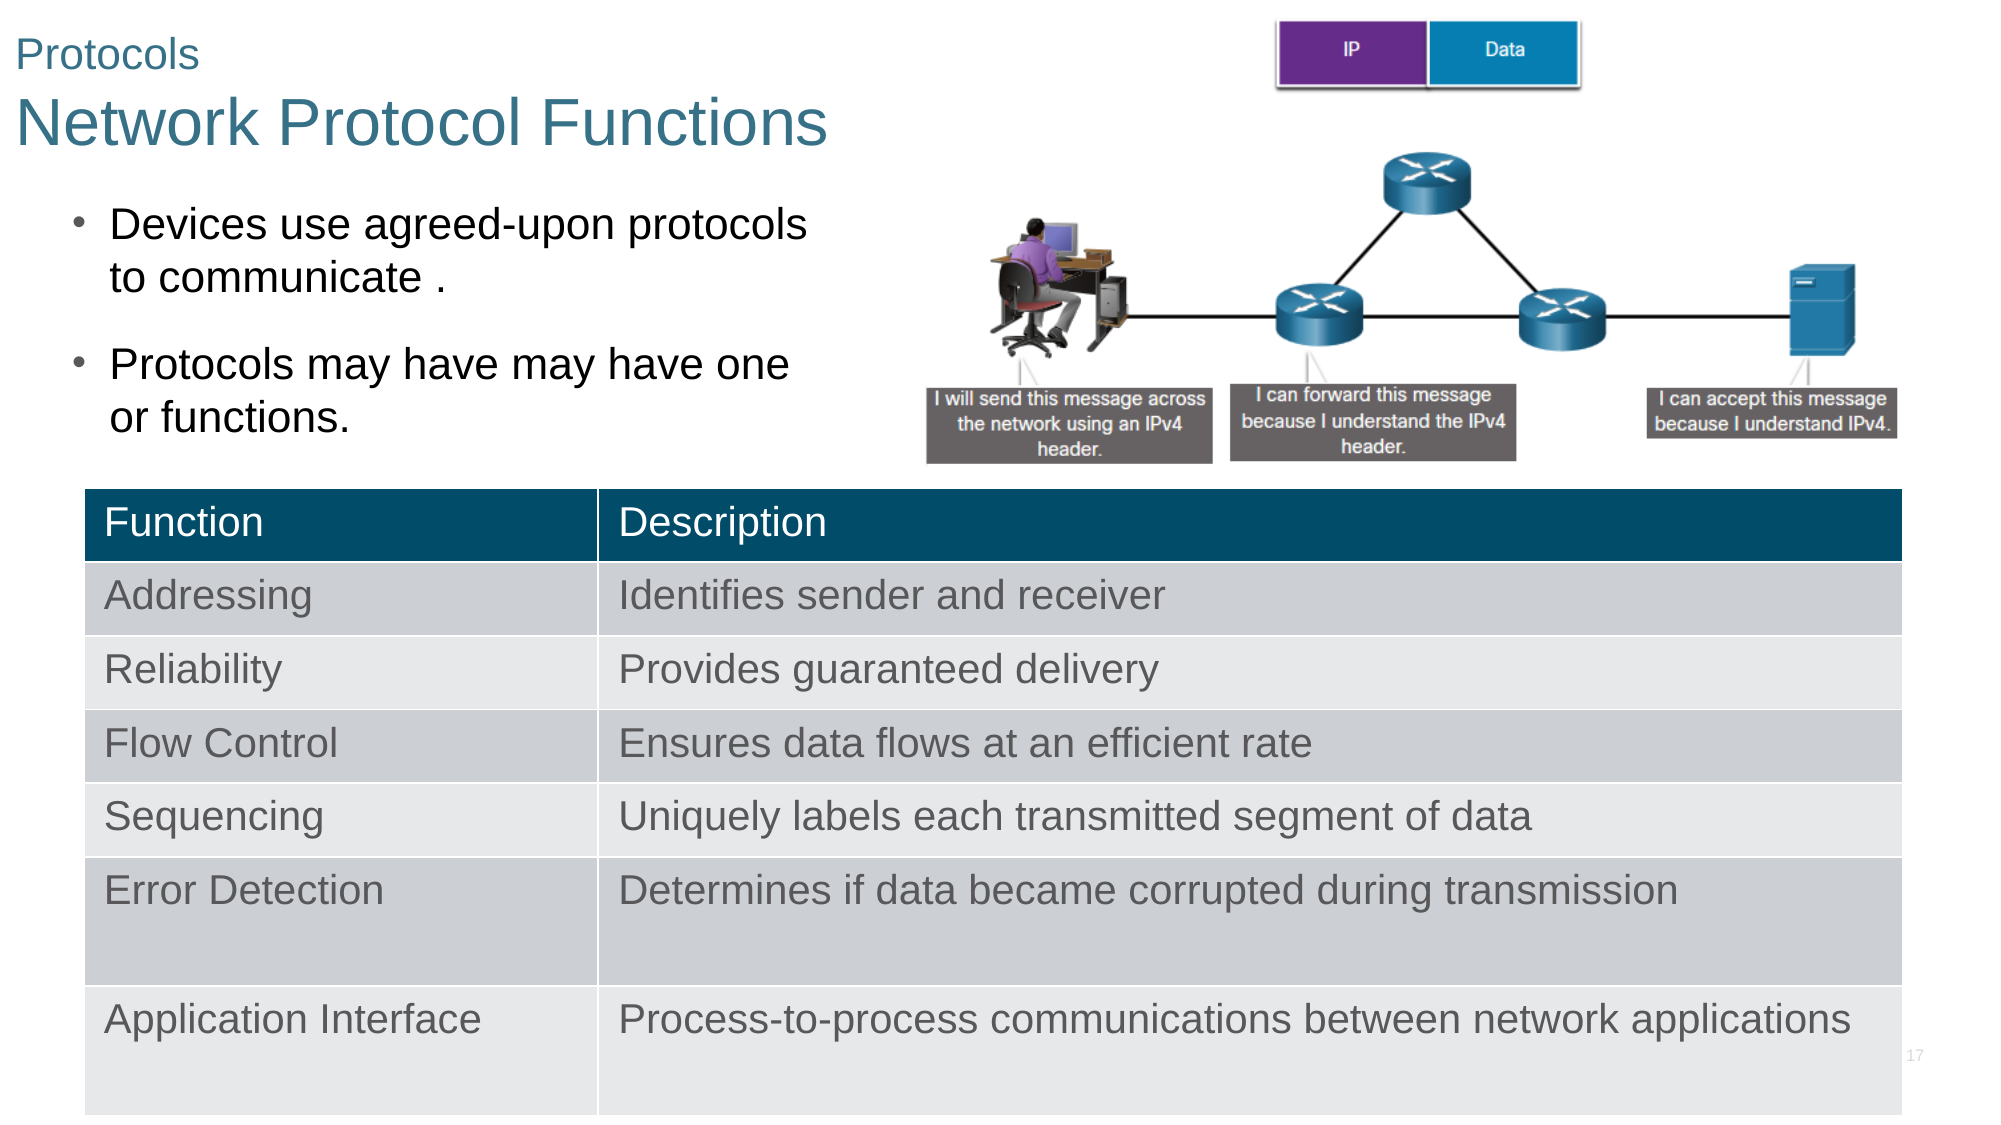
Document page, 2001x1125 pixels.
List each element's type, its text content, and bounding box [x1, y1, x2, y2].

list Devices use agreed-upon protocols to communicate . Protocols may have may have one or functions. [57, 187, 870, 477]
table_cell Uniquely labels each transmitted segment of data [599, 784, 1902, 856]
table_cell Determines if data became corrupted during transmission [599, 858, 1902, 985]
table_cell Application Interface [85, 987, 597, 1115]
table_cell Identifies sender and receiver [599, 563, 1902, 635]
table_cell Addressing [85, 563, 597, 635]
table_header Description [599, 489, 1902, 561]
table_cell Process-to-process communications between network applications [599, 987, 1902, 1115]
table_cell Flow Control [85, 710, 597, 782]
title Protocols Network Protocol Functions [0, 9, 883, 175]
table_cell Reliability [85, 637, 597, 709]
table_cell Error Detection [85, 858, 597, 985]
table_cell Provides guaranteed delivery [599, 637, 1902, 709]
table_cell Sequencing [85, 784, 597, 856]
picture [920, 0, 1904, 477]
table_header Function [85, 489, 597, 561]
table_cell Ensures data flows at an efficient rate [599, 710, 1902, 782]
